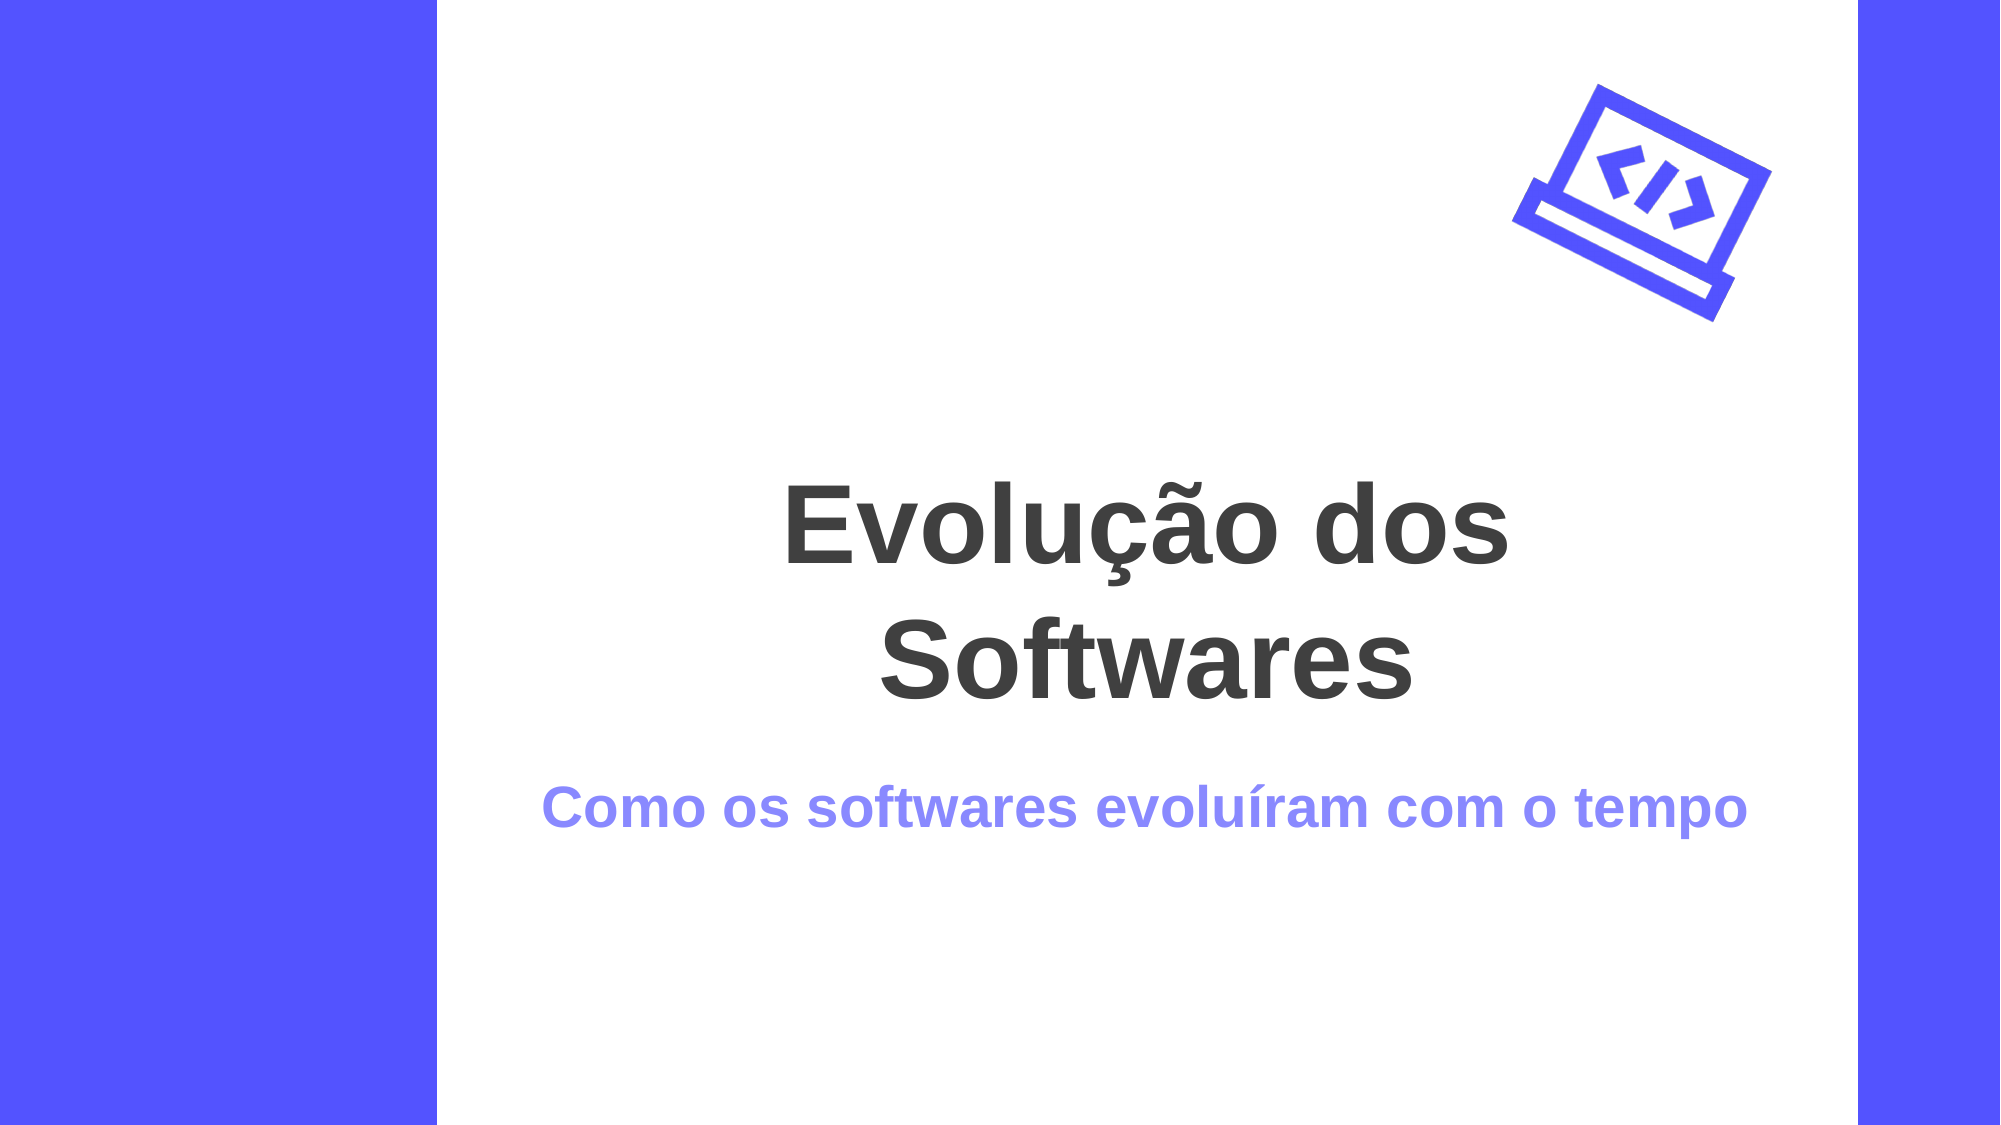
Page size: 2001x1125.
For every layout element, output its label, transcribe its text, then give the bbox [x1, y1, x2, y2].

picture [1511, 76, 1785, 322]
text_box [1858, 0, 2000, 1125]
text_box [0, 0, 437, 1125]
text_box Como os softwares evoluíram com o tempo [514, 762, 1778, 847]
text_box Evolução dos Softwares [537, 443, 1758, 729]
